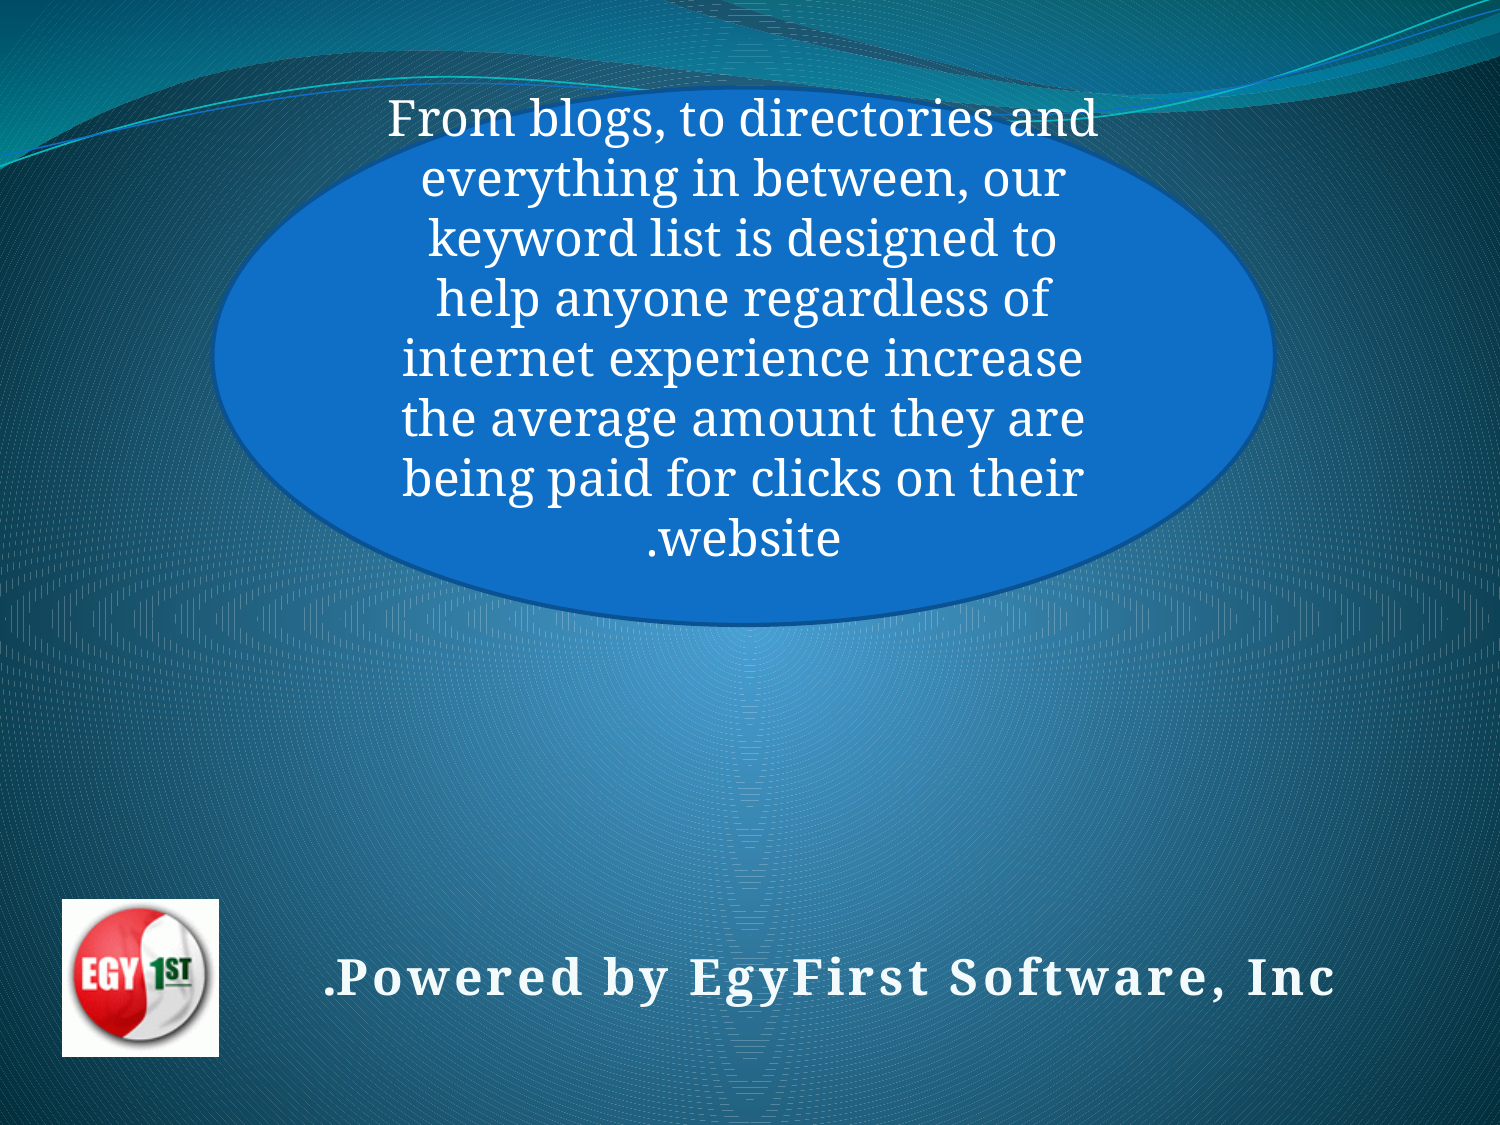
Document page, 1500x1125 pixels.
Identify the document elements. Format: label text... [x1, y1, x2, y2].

text_box From blogs, to directories and everything in between, our keyword list is designed to help anyone regardless of internet experience increase the average amount they are being paid for clicks on their website. [210, 85, 1278, 628]
picture [62, 899, 219, 1057]
text_box Powered by EgyFirst Software, Inc. [237, 937, 1425, 1013]
